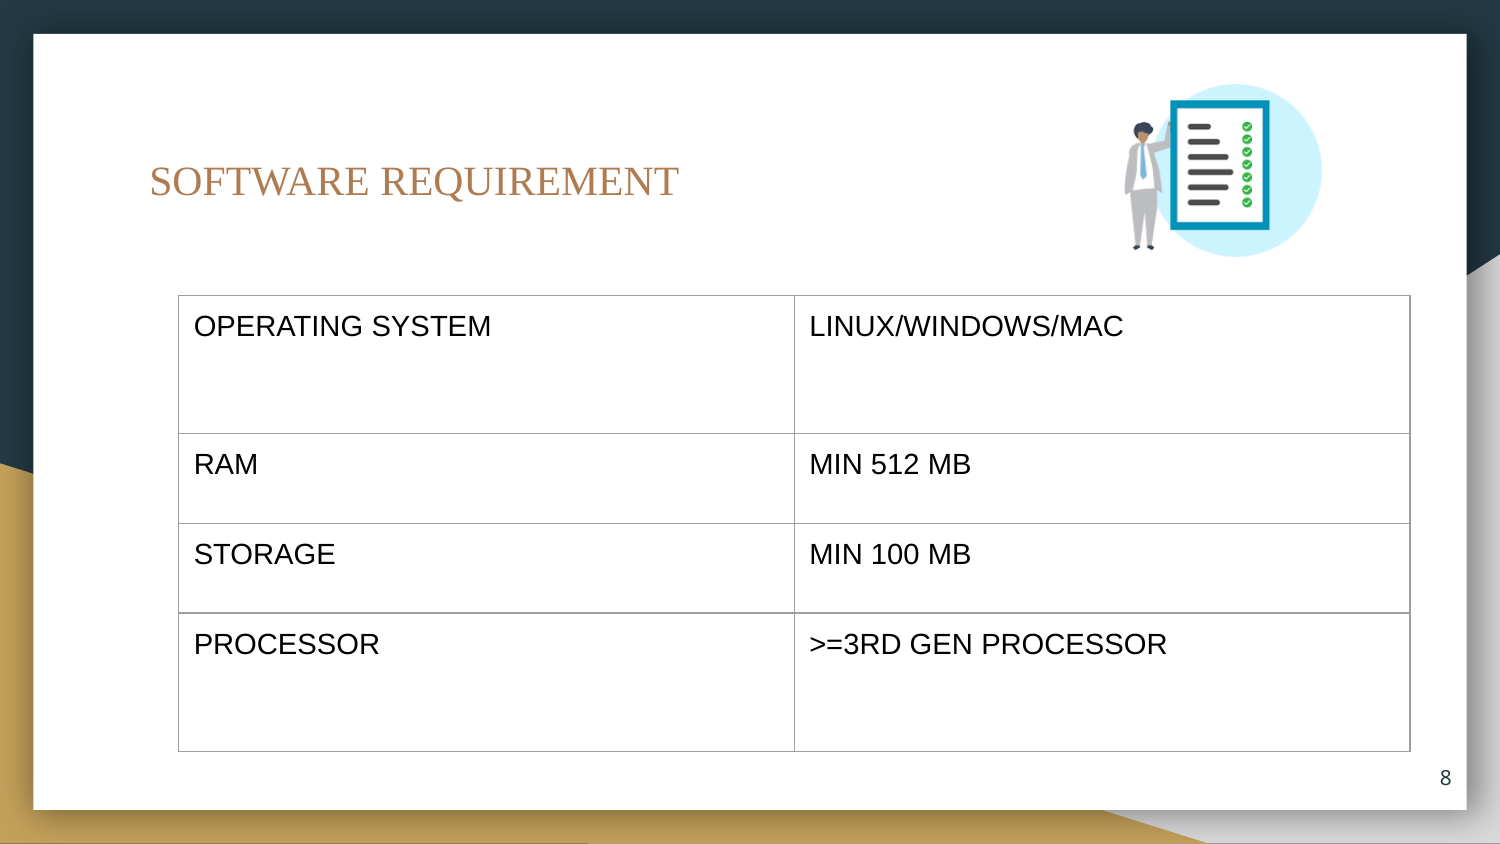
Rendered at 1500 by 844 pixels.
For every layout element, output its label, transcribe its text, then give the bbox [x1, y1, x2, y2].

table_cell >=3RD GEN PROCESSOR [795, 614, 1409, 751]
table_header LINUX/WINDOWS/MAC [795, 296, 1409, 433]
table_header OPERATING SYSTEM [179, 296, 794, 433]
slide_number 8 [1376, 745, 1467, 810]
table_cell MIN 512 MB [795, 434, 1409, 523]
table_cell STORAGE [179, 524, 794, 612]
title SOFTWARE REQUIREMENT [134, 138, 1366, 296]
table_cell RAM [179, 434, 794, 523]
table_cell MIN 100 MB [795, 524, 1409, 612]
picture [1081, 68, 1366, 273]
table_cell PROCESSOR [179, 614, 794, 751]
